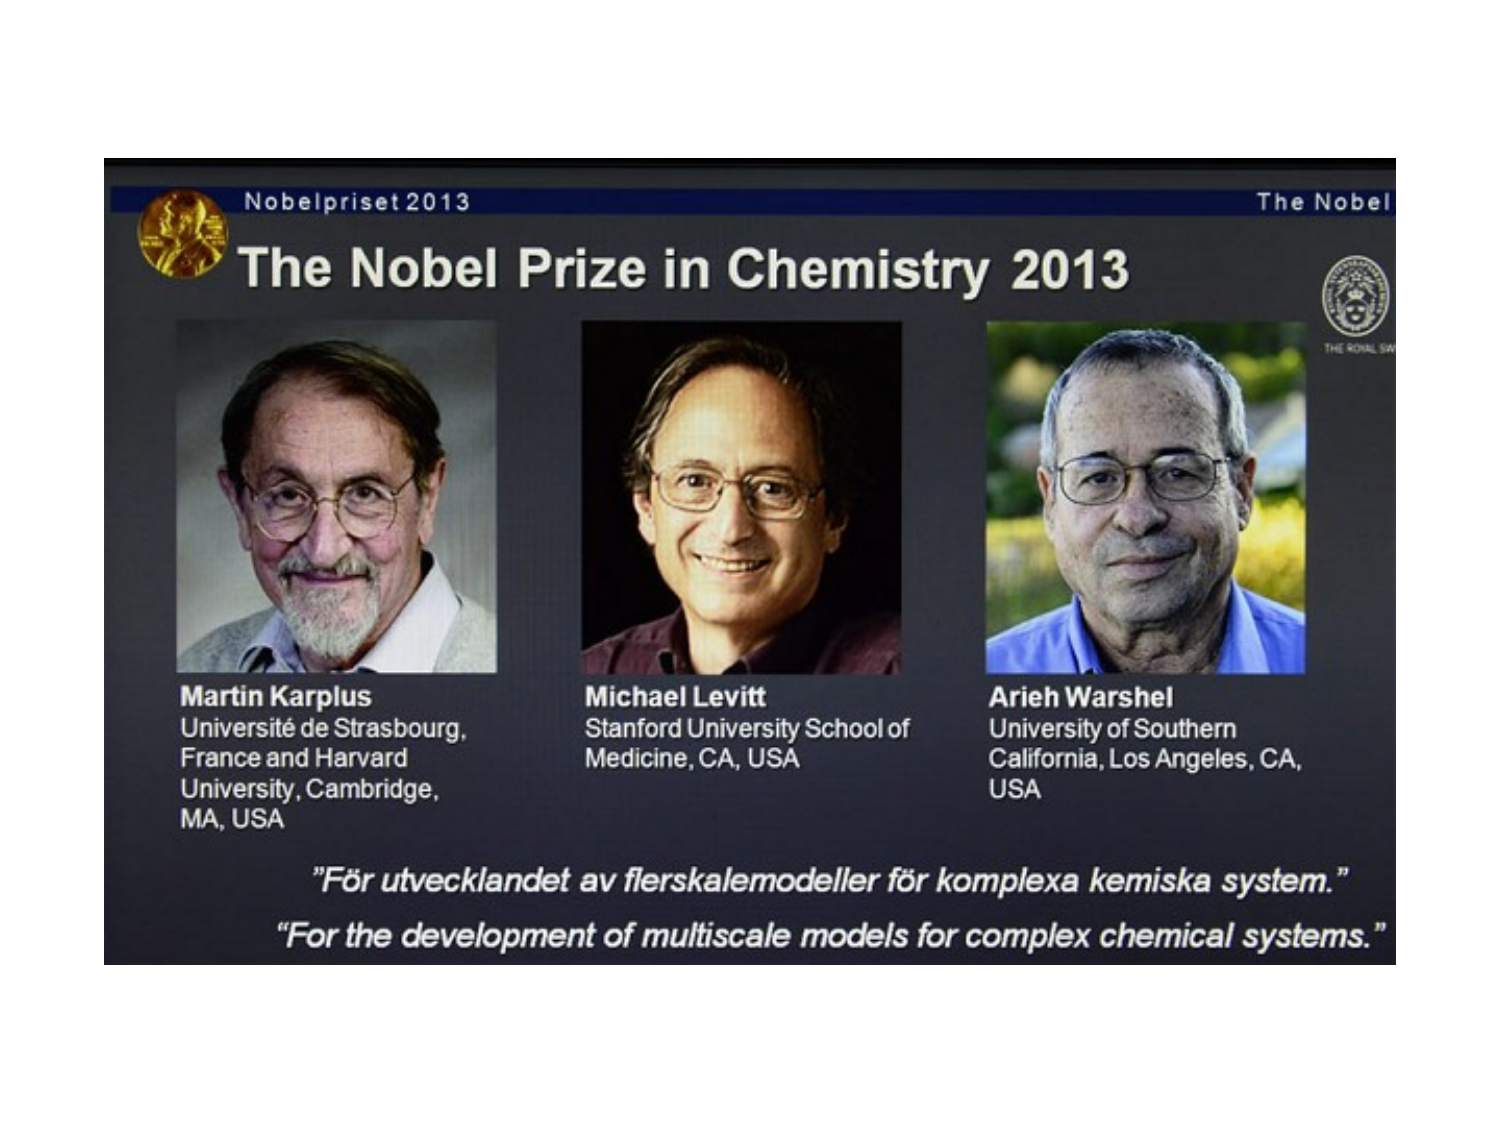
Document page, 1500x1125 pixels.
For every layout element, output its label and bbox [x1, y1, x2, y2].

picture [103, 158, 1396, 965]
